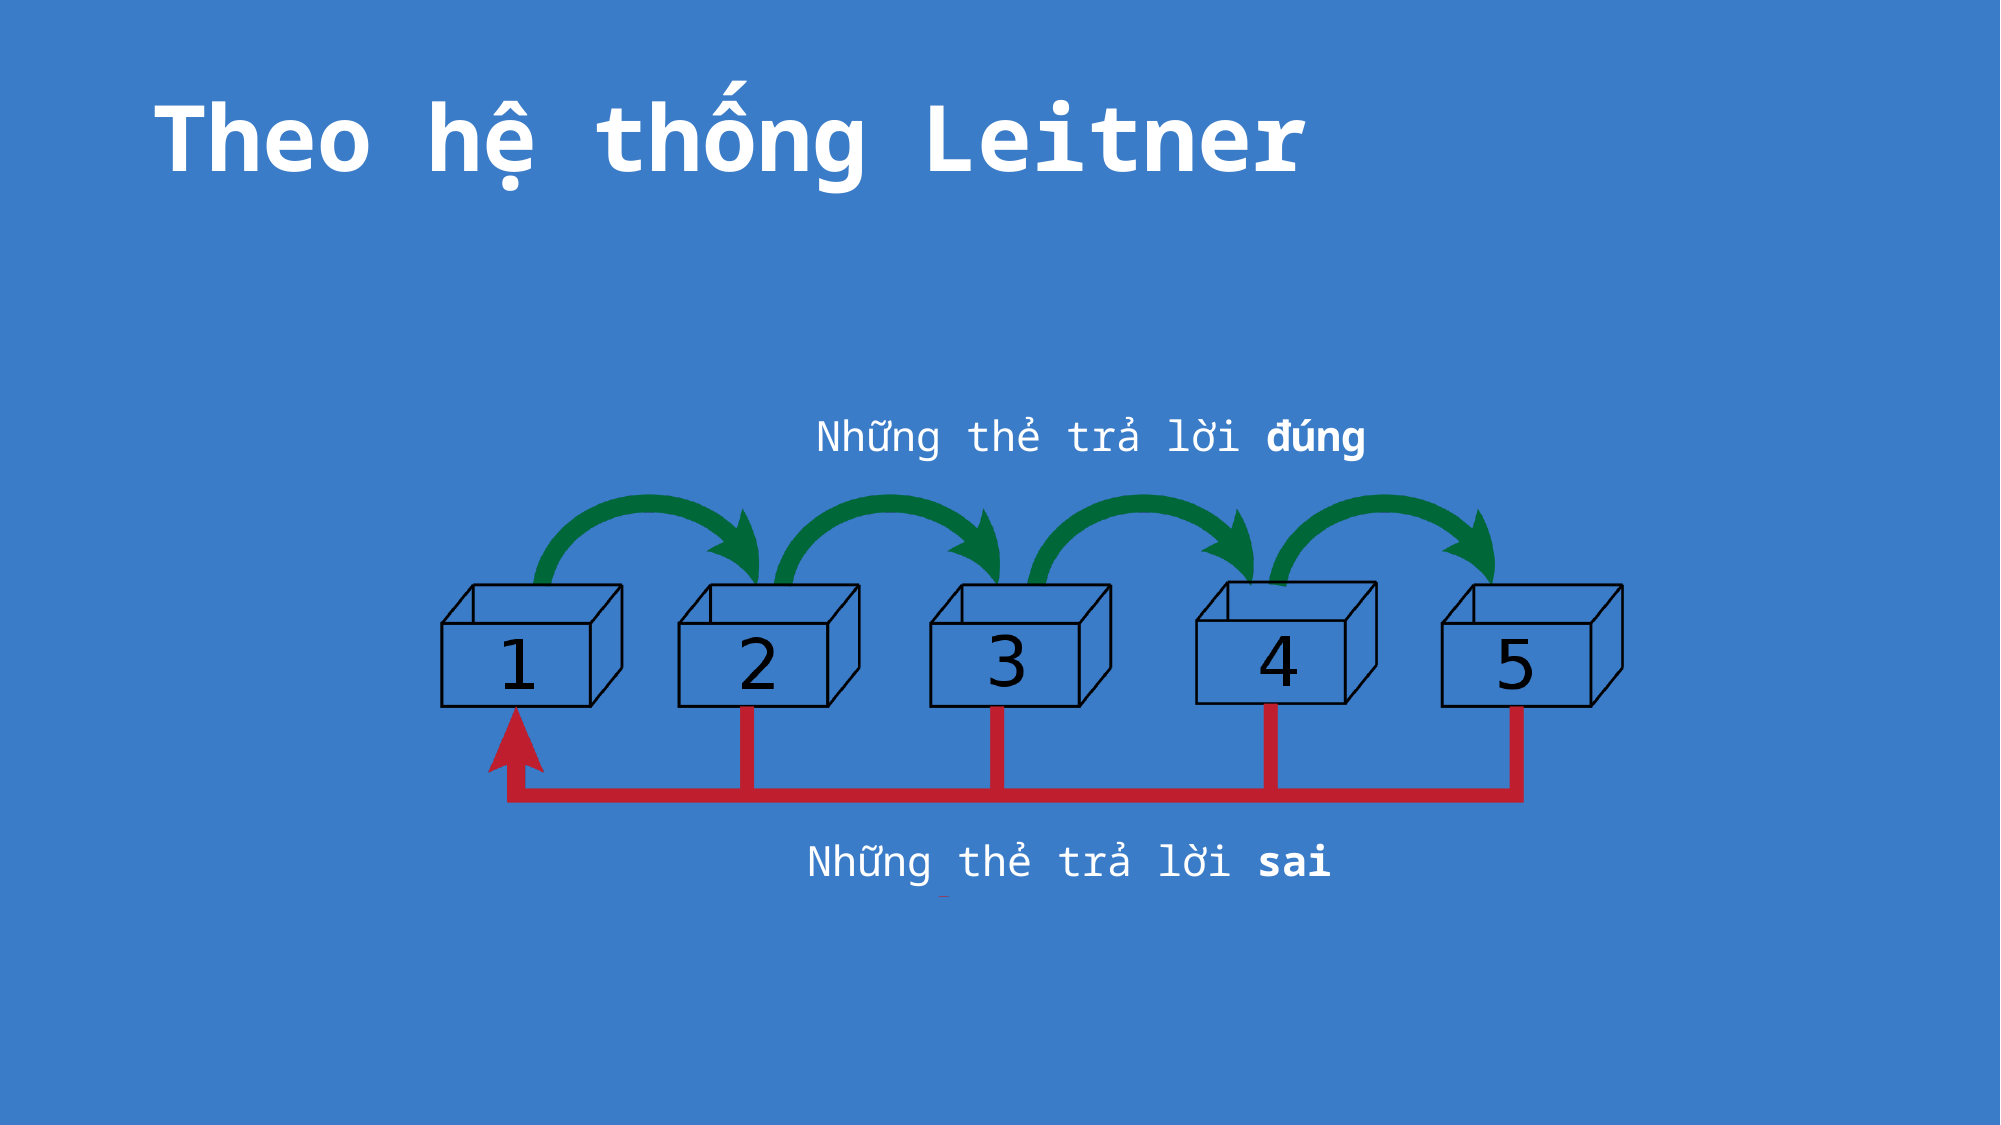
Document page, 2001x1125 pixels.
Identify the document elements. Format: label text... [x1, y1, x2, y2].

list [391, 299, 1706, 1014]
title Theo hệ thống Leitner [137, 40, 1863, 243]
